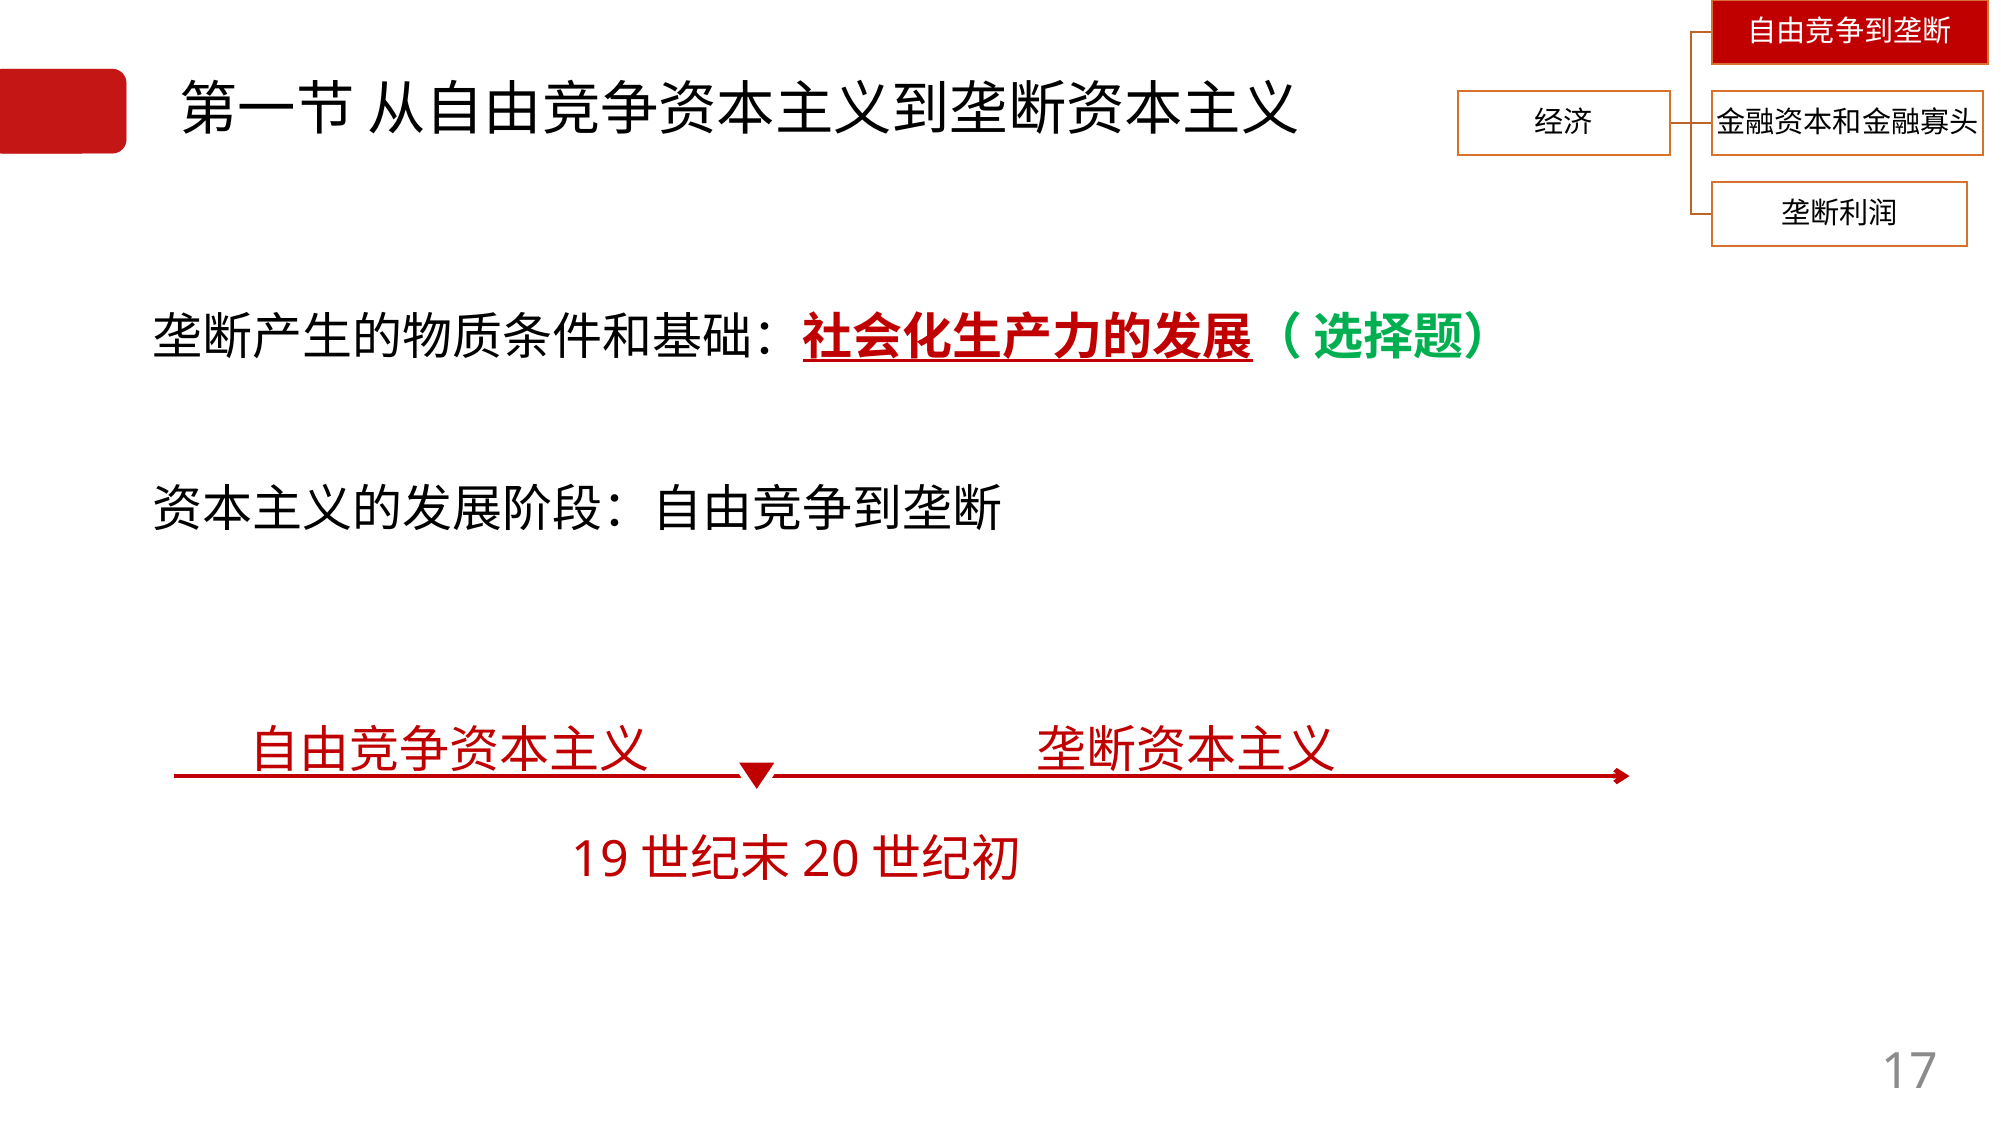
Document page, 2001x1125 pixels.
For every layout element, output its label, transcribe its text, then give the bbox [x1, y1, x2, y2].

text_box 资本主义的发展阶段：自由竞争到垄断 [137, 468, 1206, 544]
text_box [174, 680, 1630, 896]
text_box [1372, 0, 2000, 247]
list 垄断产生的物质条件和基础：社会化生产力的发展（ 选择题） [137, 267, 2000, 416]
title 第一节 从自由竞争资本主义到垄断资本主义 [164, 57, 1372, 164]
slide_number 17 [1412, 1042, 1954, 1103]
